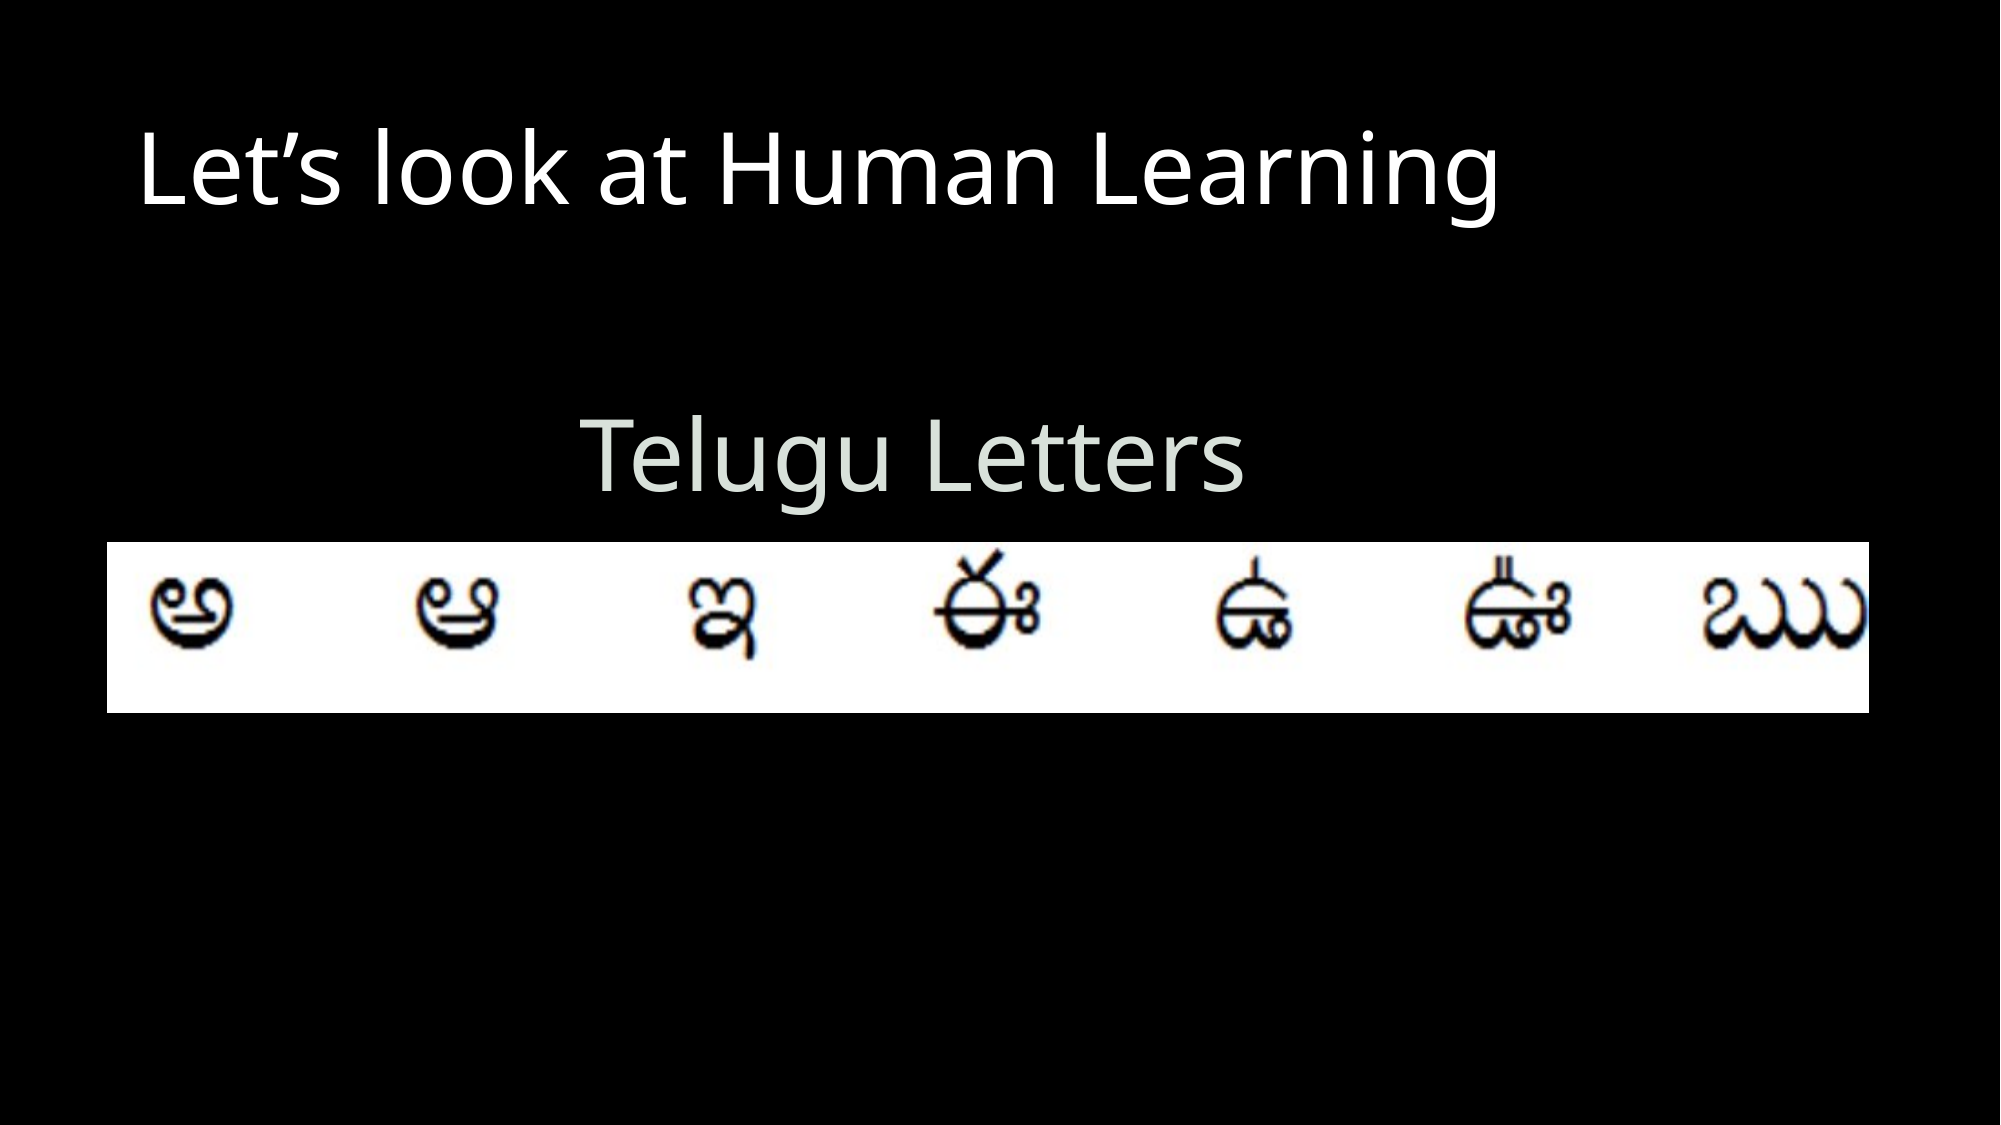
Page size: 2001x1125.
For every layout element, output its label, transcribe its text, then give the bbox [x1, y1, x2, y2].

title Let’s look at Human Learning [120, 110, 1535, 292]
picture [106, 541, 1870, 714]
subtitle Telugu Letters [253, 397, 1575, 541]
